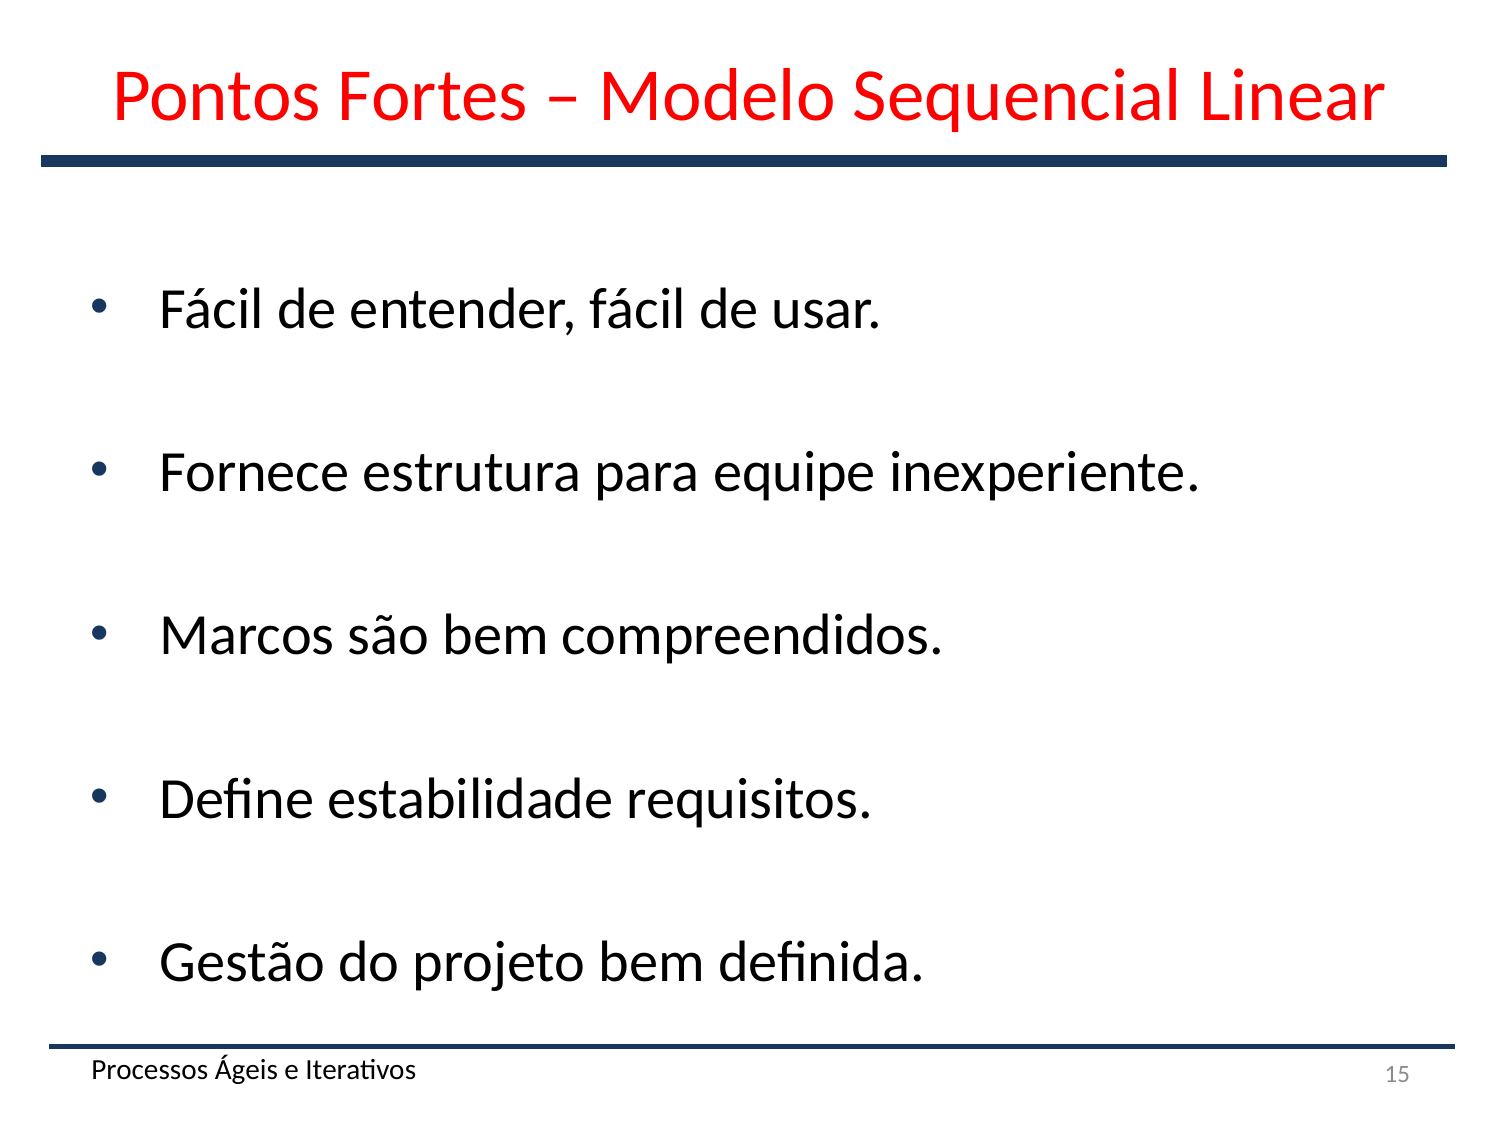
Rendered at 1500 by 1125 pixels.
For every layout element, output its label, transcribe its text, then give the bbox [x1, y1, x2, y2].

list Fácil de entender, fácil de usar. Fornece estrutura para equipe inexperiente. Marcos são bem compreendidos. Define estabilidade requisitos. Gestão do projeto bem definida. [75, 262, 1425, 1005]
slide_number 15 [1074, 1042, 1425, 1103]
title Pontos Fortes – Modelo Sequencial Linear [75, 0, 1425, 185]
footer Processos Ágeis e Iterativos [76, 1042, 988, 1103]
